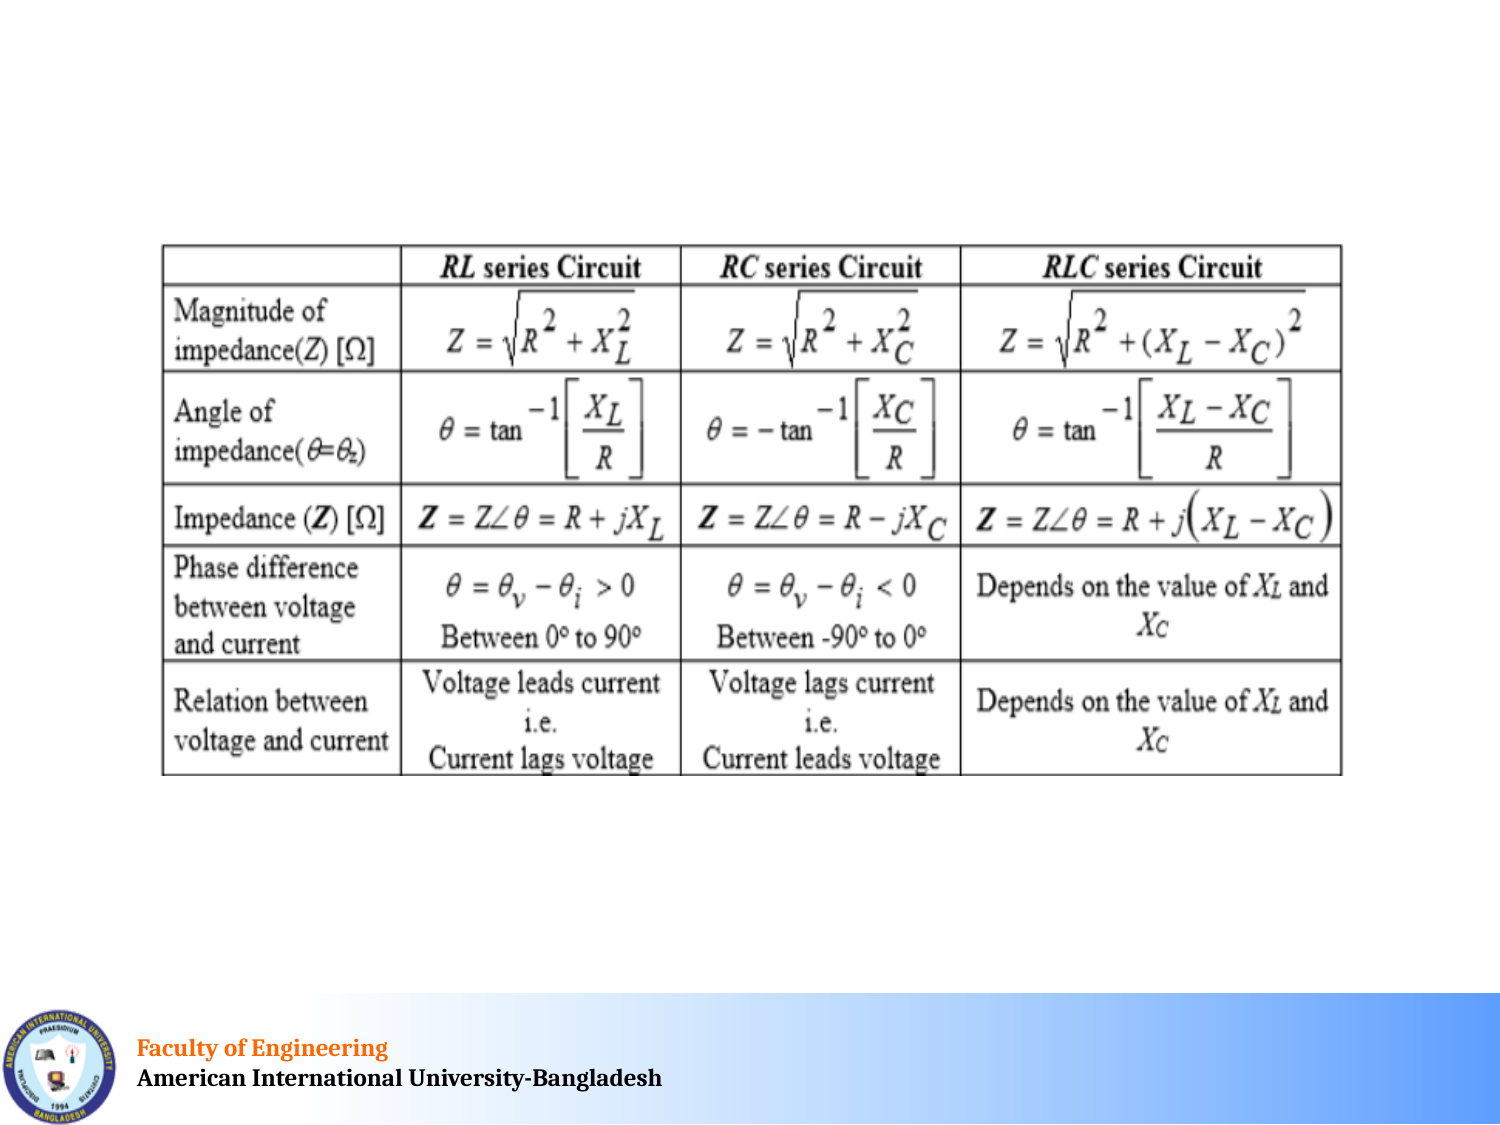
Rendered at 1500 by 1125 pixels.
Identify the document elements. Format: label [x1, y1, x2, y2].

picture [149, 231, 1351, 776]
picture [0, 1007, 119, 1125]
